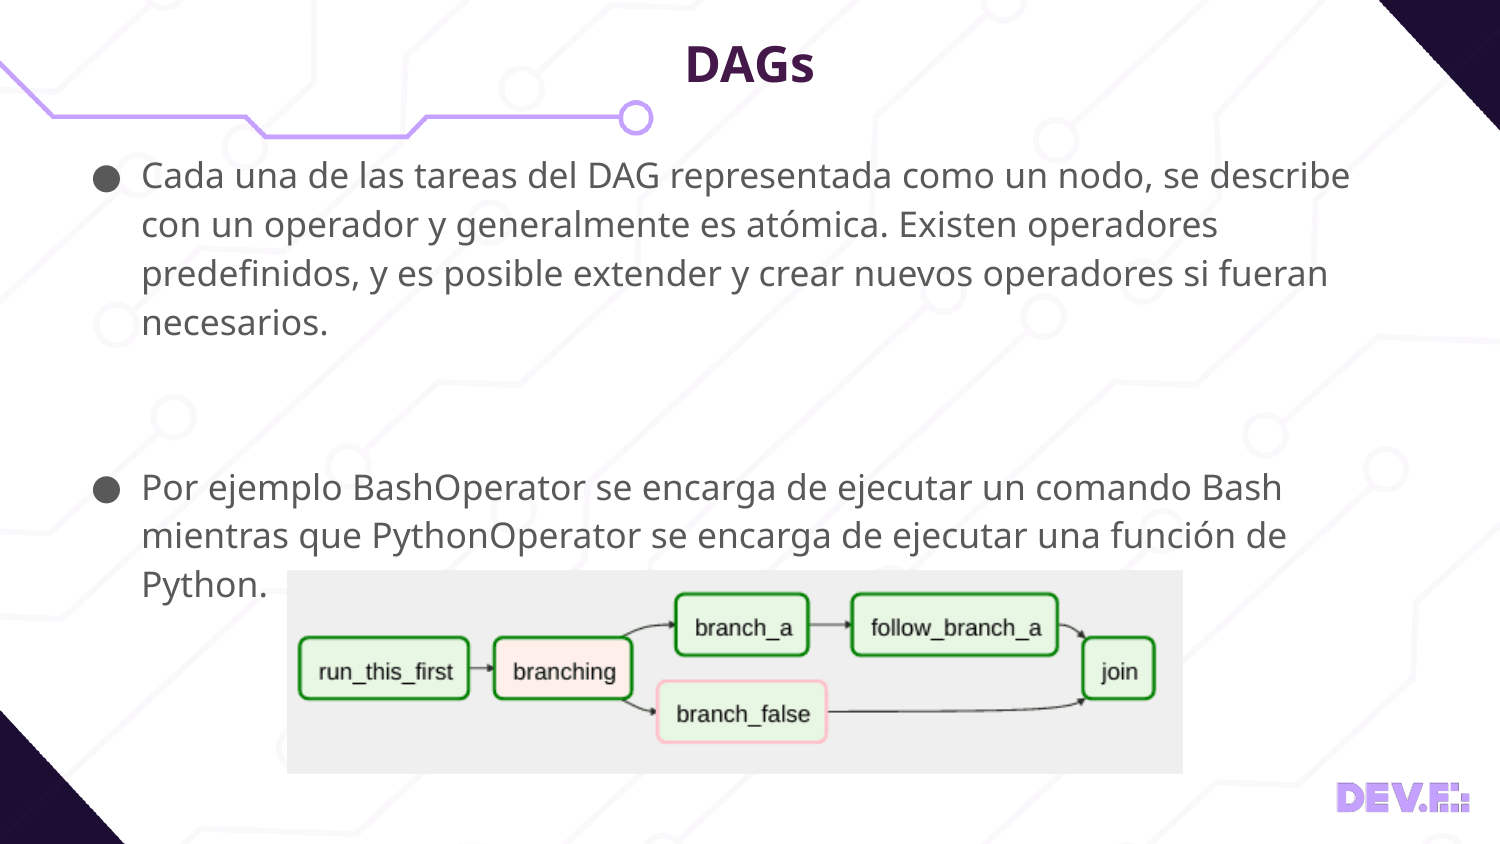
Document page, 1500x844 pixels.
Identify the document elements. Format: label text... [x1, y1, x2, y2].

picture [0, 0, 1500, 844]
list Cada una de las tareas del DAG representada como un nodo, se describe con un operador y generalmente es atómica. Existen operadores predefinidos, y es posible extender y crear nuevos operadores si fueran necesarios. Por ejemplo BashOperator se encarga de ejecutar un comando Bash mientras que PythonOperator se encarga de ejecutar una función de Python. [51, 131, 1393, 571]
title DAGs [51, 17, 1449, 112]
